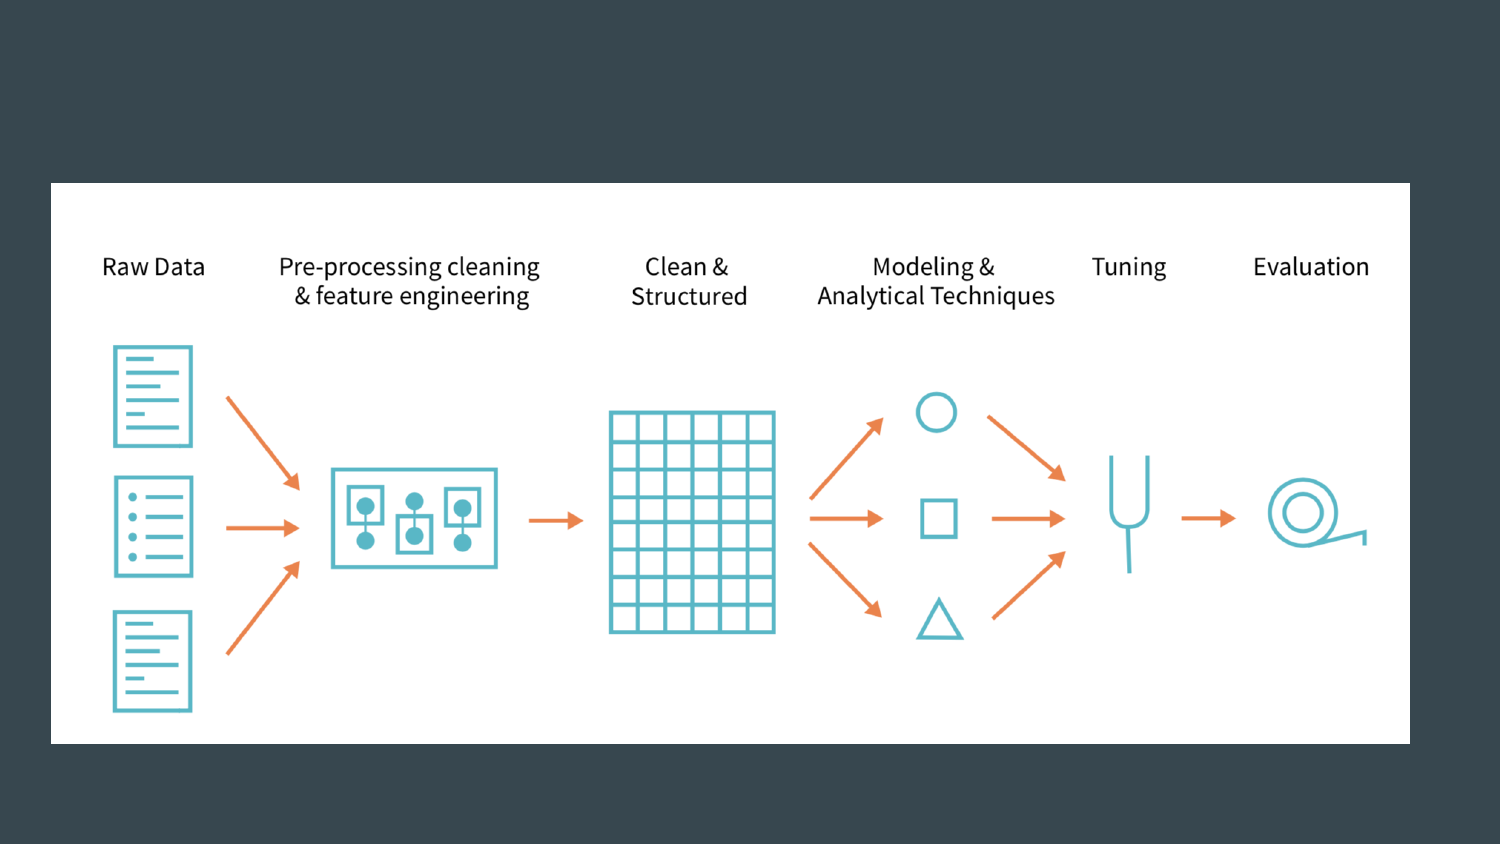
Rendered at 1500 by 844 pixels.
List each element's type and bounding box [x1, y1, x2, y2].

picture [50, 182, 1410, 744]
